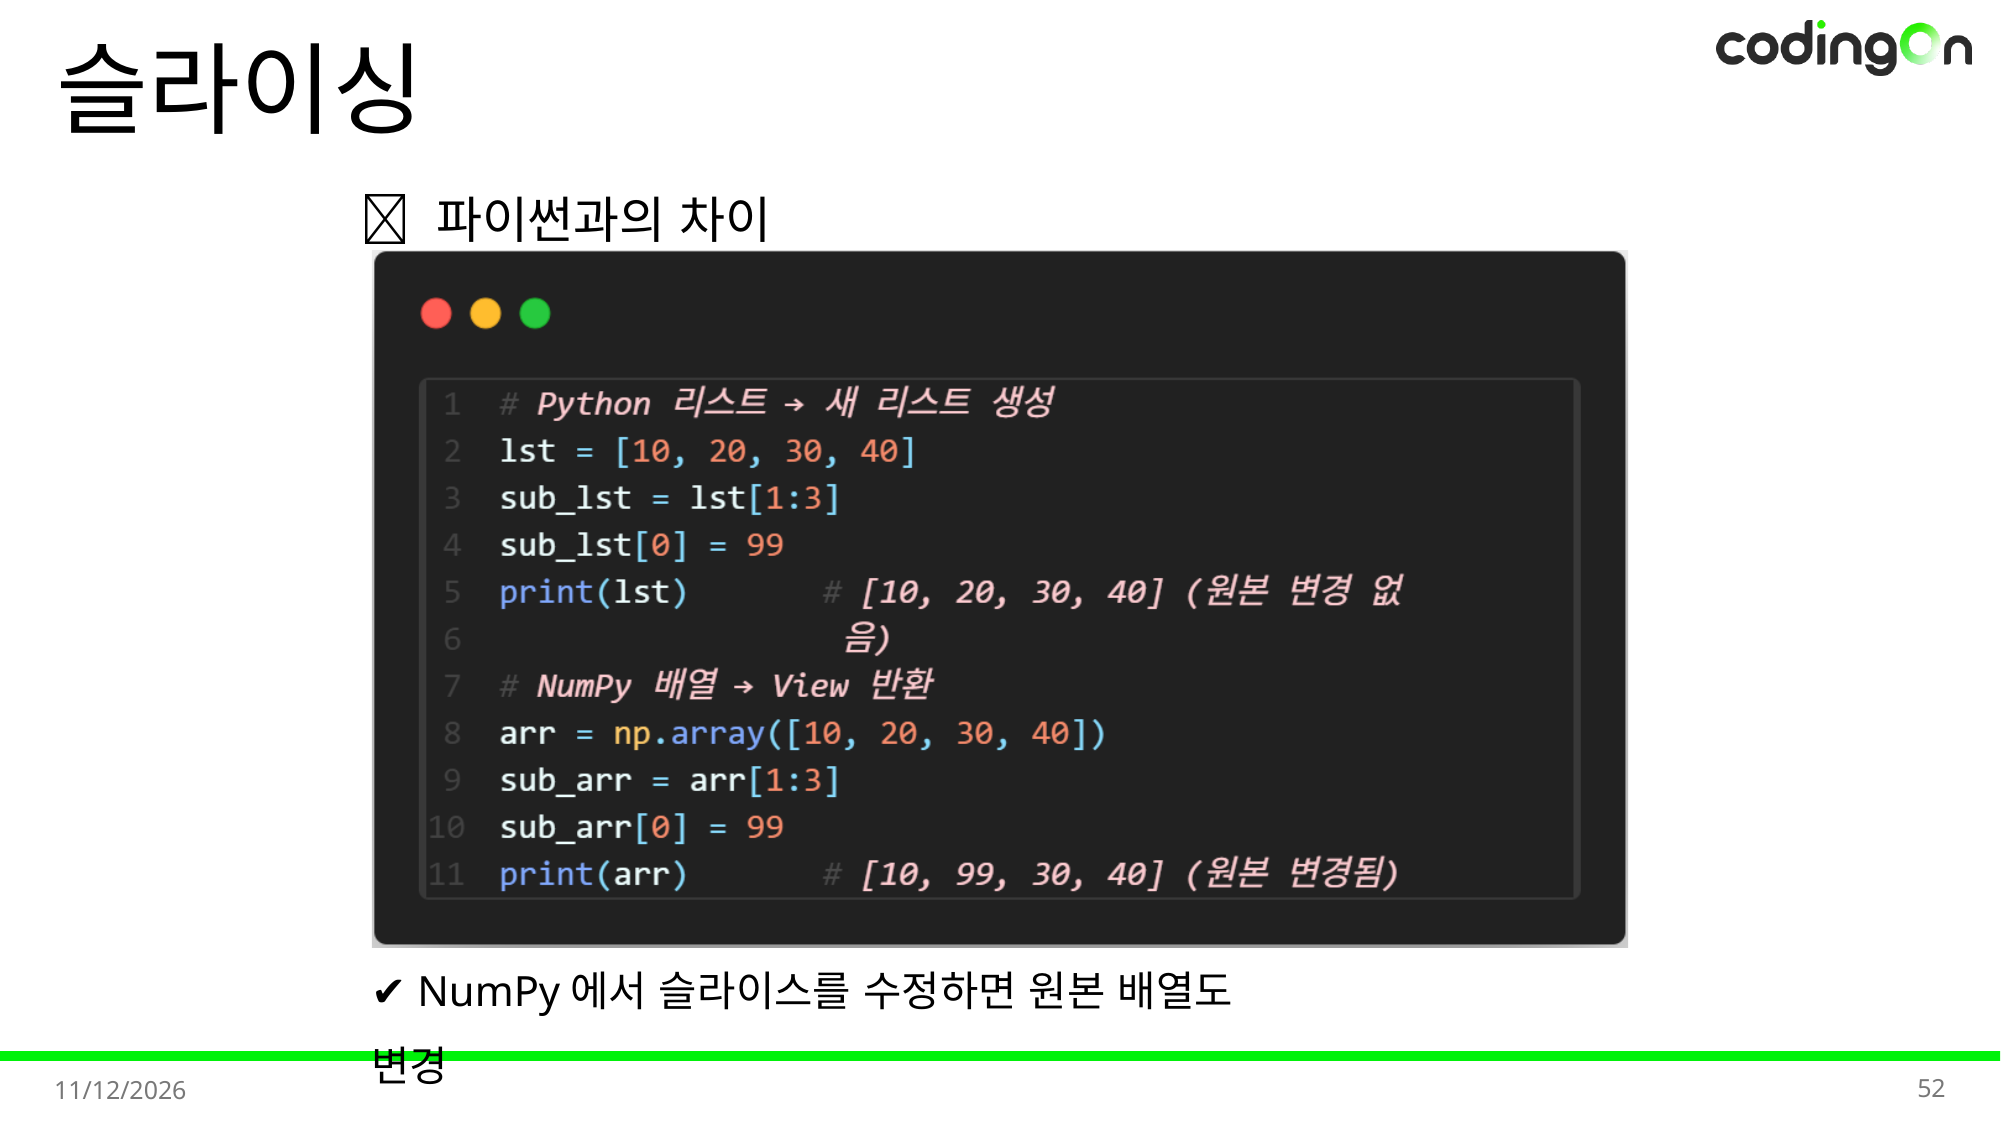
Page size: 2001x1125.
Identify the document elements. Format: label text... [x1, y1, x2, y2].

picture [1767, 20, 1972, 76]
text_box ✅ 파이썬과의 차이 [345, 151, 964, 278]
picture [371, 250, 1629, 948]
text_box ✔️ NumPy에서 슬라이스를 수정하면 원본 배열도 변경 [356, 932, 1334, 1026]
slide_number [39, 1061, 490, 1122]
title 슬라이싱 [41, 0, 1767, 188]
slide_number 52 [1510, 1059, 1961, 1120]
